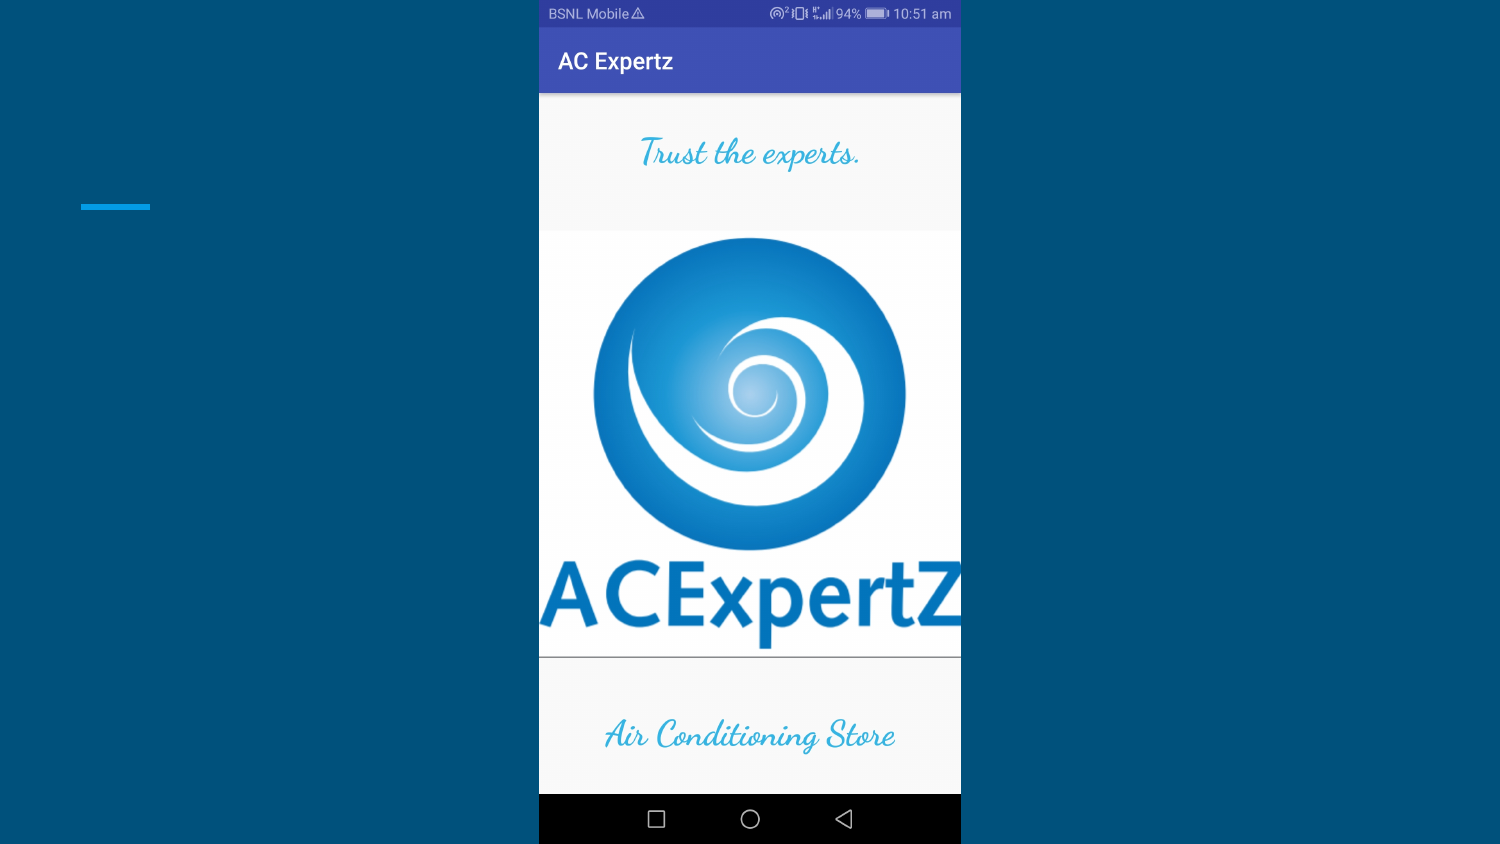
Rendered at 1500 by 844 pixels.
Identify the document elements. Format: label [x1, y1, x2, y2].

picture [540, 0, 960, 844]
